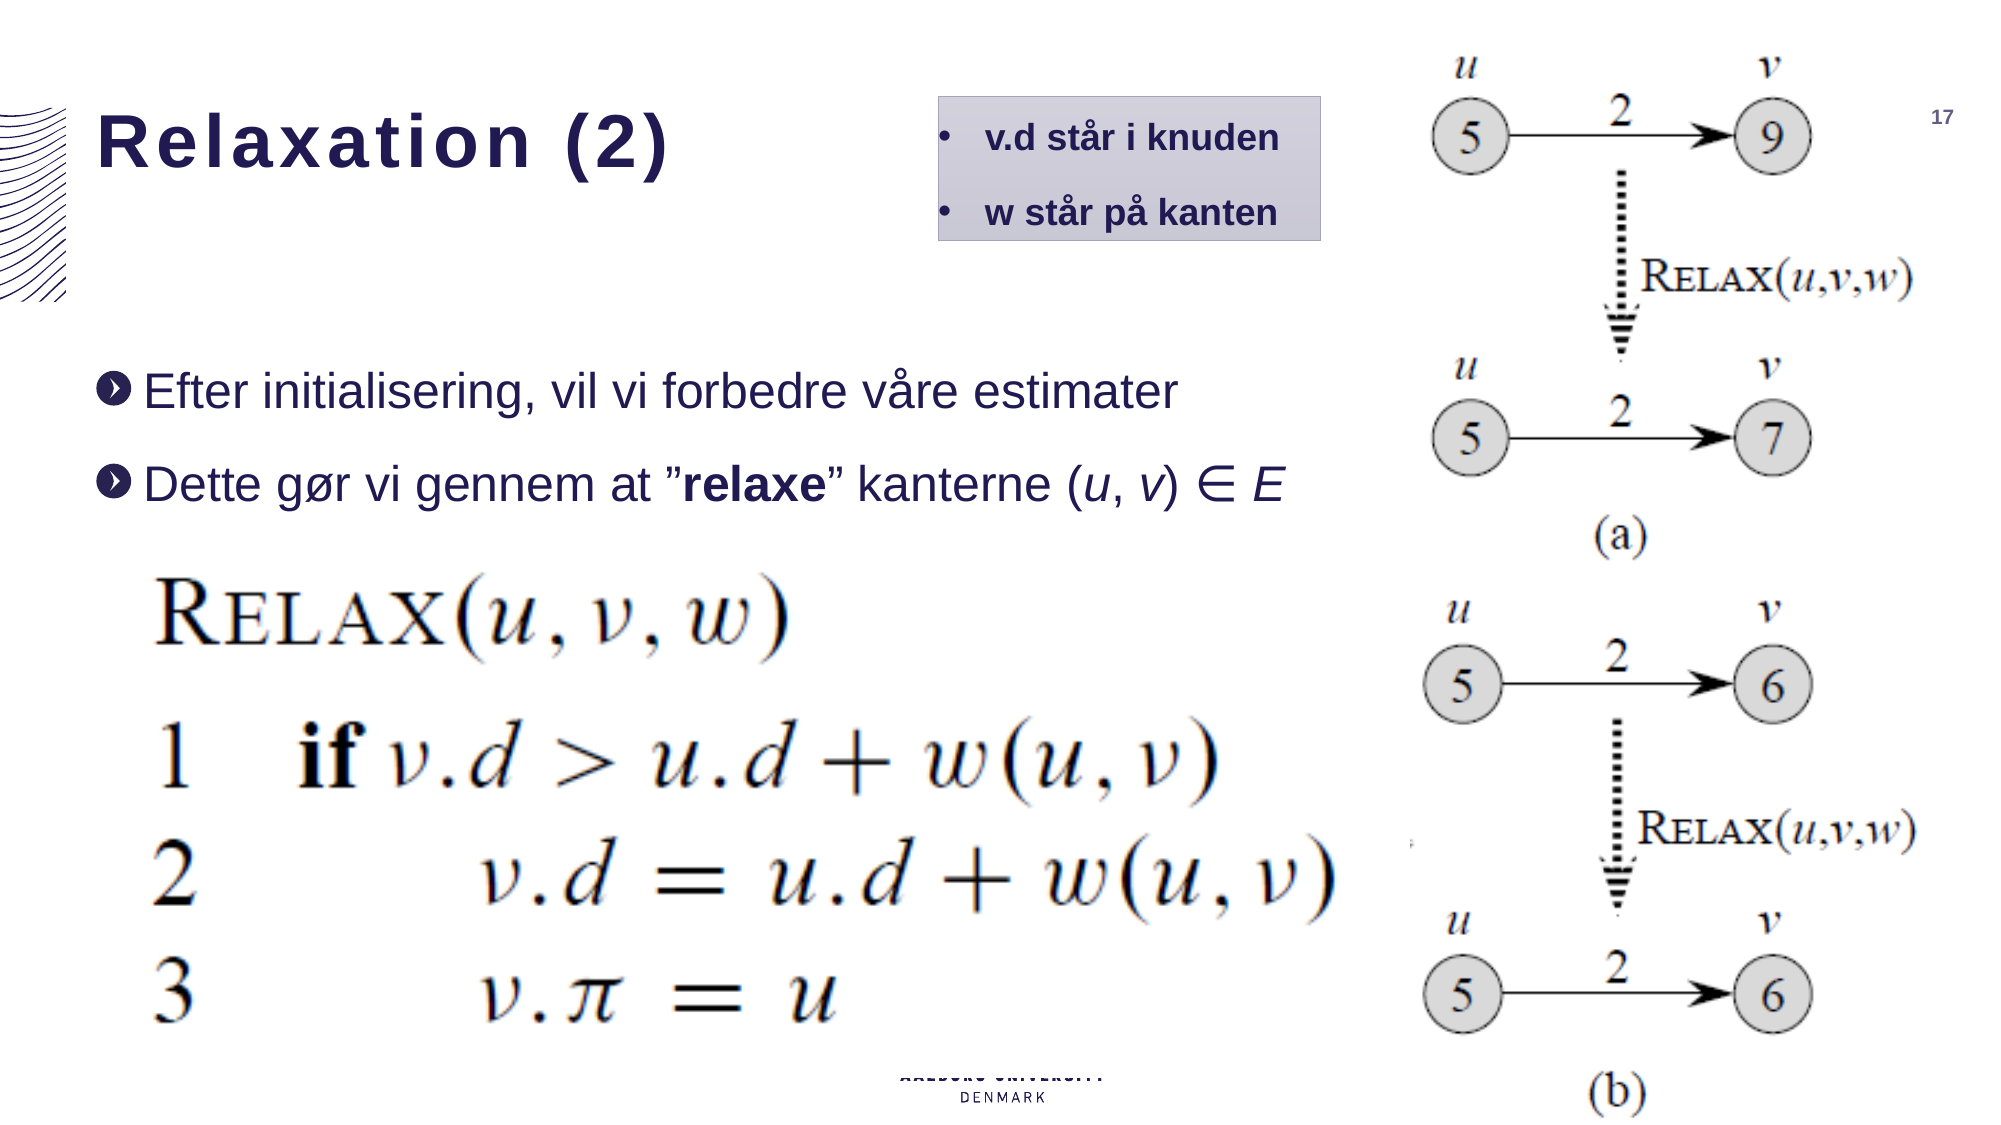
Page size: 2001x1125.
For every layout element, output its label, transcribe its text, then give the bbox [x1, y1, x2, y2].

slide_number 17 [1924, 97, 1954, 135]
list Efter initialisering, vil vi forbedre våre estimater Dette gør vi gennem at ”relaxe” kanterne (u, v) ∈ E [96, 338, 1861, 947]
title Relaxation (2) [96, 60, 935, 303]
picture [1409, 586, 1924, 1125]
text_box v.d står i knuden w står på kanten [938, 96, 1321, 241]
picture [1377, 36, 1924, 569]
picture [132, 562, 1375, 1078]
